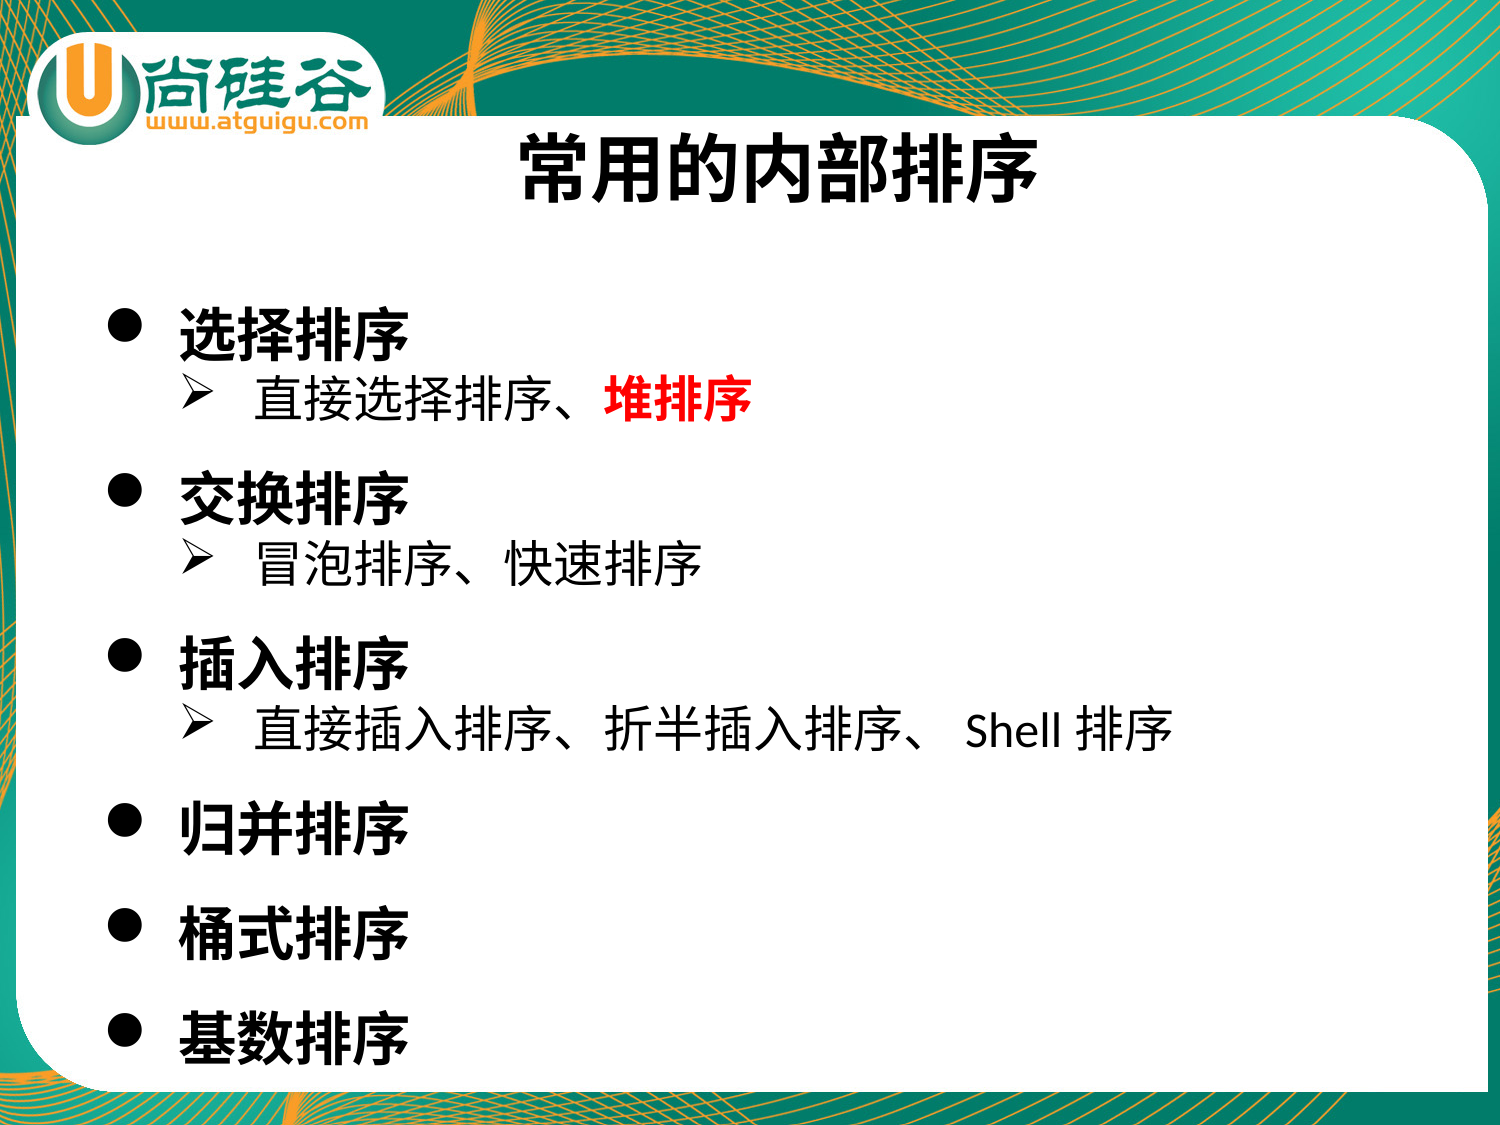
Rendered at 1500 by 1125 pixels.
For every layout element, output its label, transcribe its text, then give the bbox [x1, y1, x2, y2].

picture [0, 0, 1500, 1125]
text_box 选择排序 直接选择排序、堆排序 交换排序 冒泡排序、快速排序 插入排序 直接插入排序、折半插入排序、Shell排序 归并排序 桶式排序 基数排序 [88, 255, 1467, 1080]
title 常用的内部排序 [488, 101, 1067, 232]
